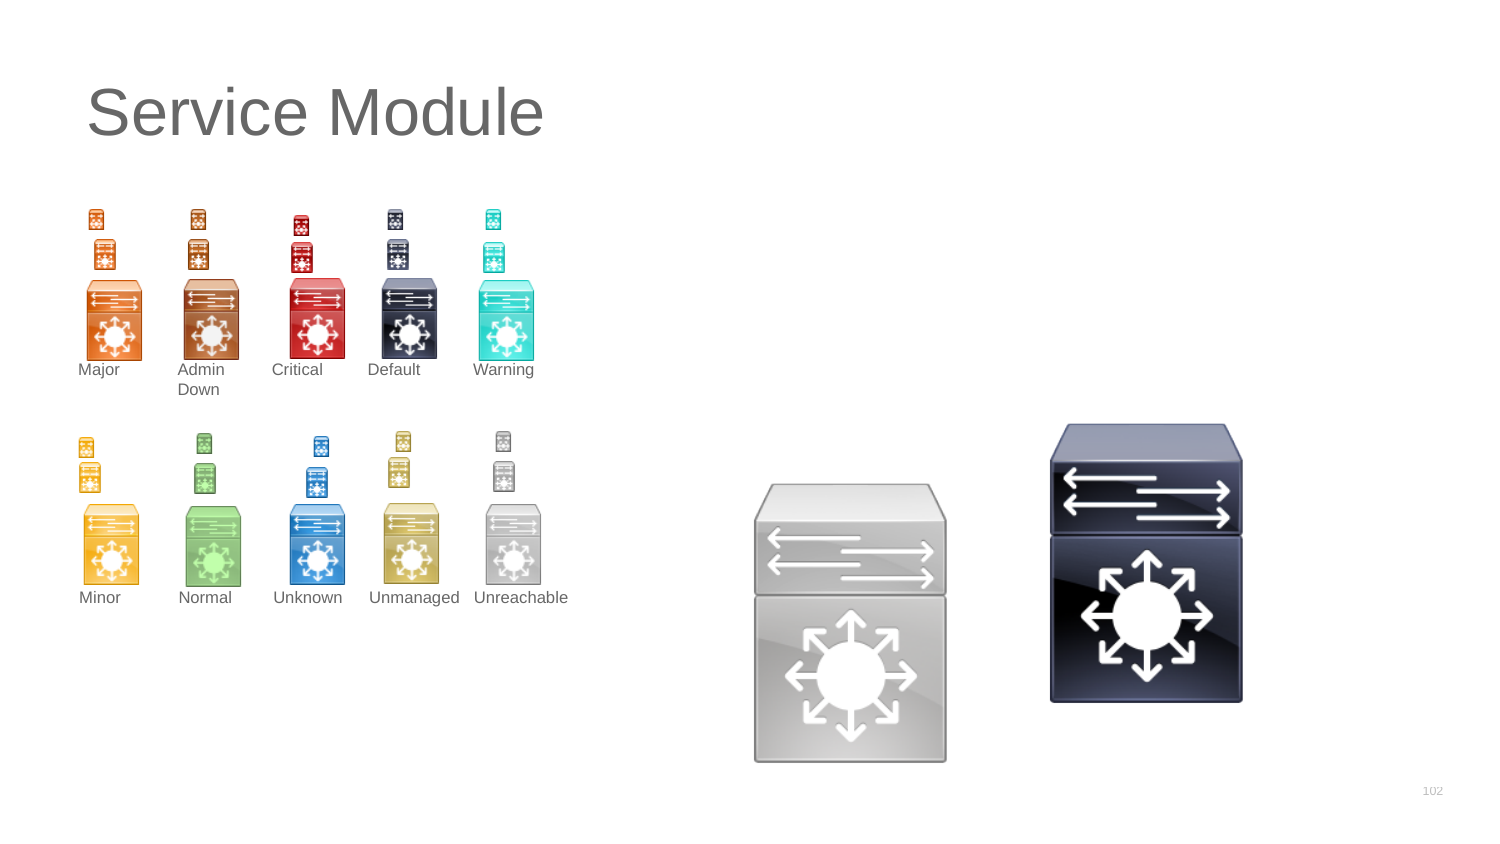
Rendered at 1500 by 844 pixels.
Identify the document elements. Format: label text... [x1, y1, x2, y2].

picture [277, 504, 358, 585]
picture [466, 279, 547, 361]
picture [477, 242, 509, 273]
picture [385, 208, 407, 230]
picture [483, 208, 505, 230]
picture [382, 239, 414, 270]
picture [690, 401, 1307, 783]
picture [173, 506, 255, 587]
picture [371, 503, 453, 585]
picture [493, 431, 515, 453]
picture [383, 457, 414, 489]
picture [193, 433, 215, 454]
picture [71, 504, 153, 585]
picture [182, 239, 214, 270]
picture [73, 462, 105, 493]
picture [393, 431, 415, 453]
picture [188, 208, 209, 230]
picture [88, 239, 120, 270]
picture [73, 279, 155, 361]
picture [488, 461, 520, 493]
picture [369, 278, 450, 359]
picture [310, 435, 332, 457]
picture [277, 278, 358, 359]
picture [285, 242, 317, 273]
picture [170, 279, 252, 360]
picture [86, 208, 107, 230]
picture [188, 463, 220, 494]
title Service Module [71, 55, 1441, 176]
picture [290, 214, 312, 236]
picture [473, 504, 554, 585]
picture [76, 437, 97, 459]
picture [300, 467, 332, 498]
